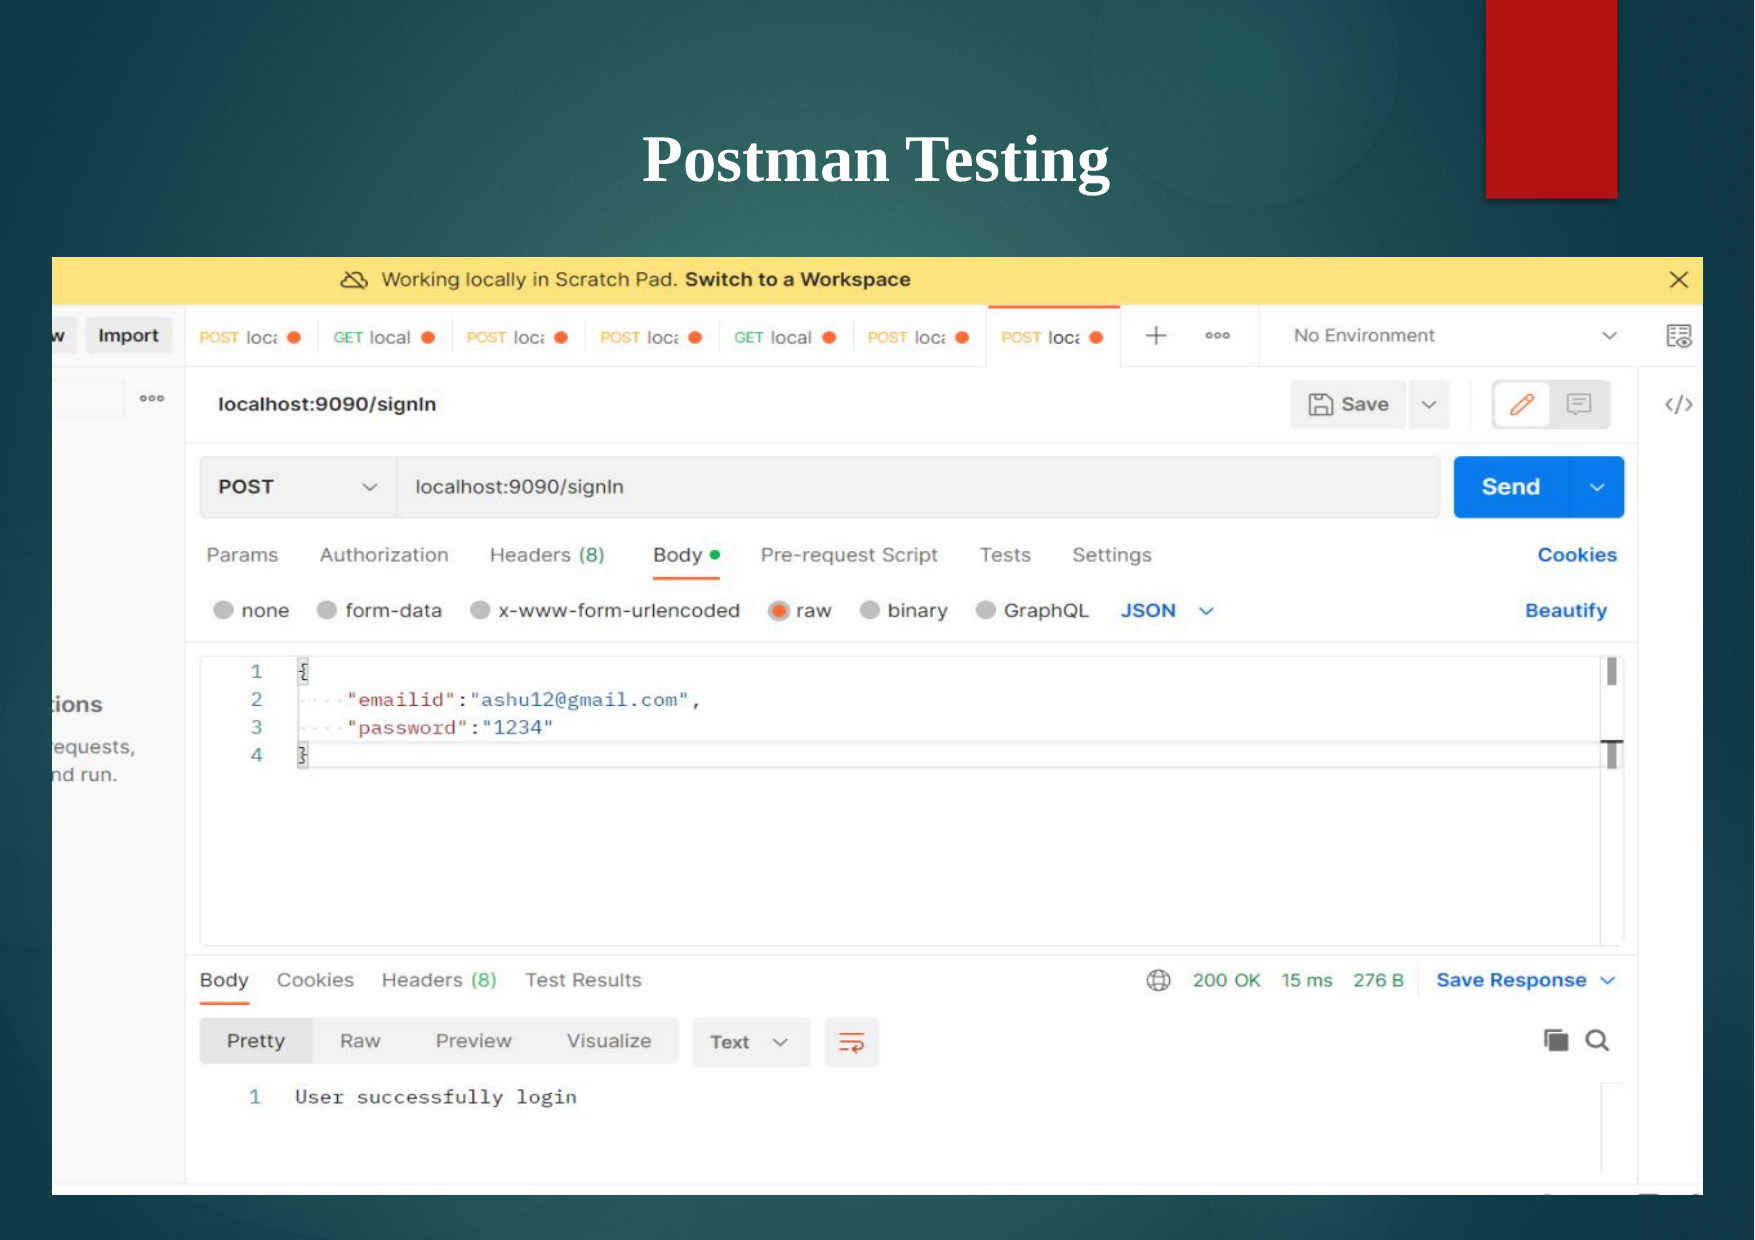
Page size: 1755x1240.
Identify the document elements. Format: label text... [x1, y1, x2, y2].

text_box Postman Testing [437, 107, 1317, 202]
picture [51, 257, 1703, 1196]
